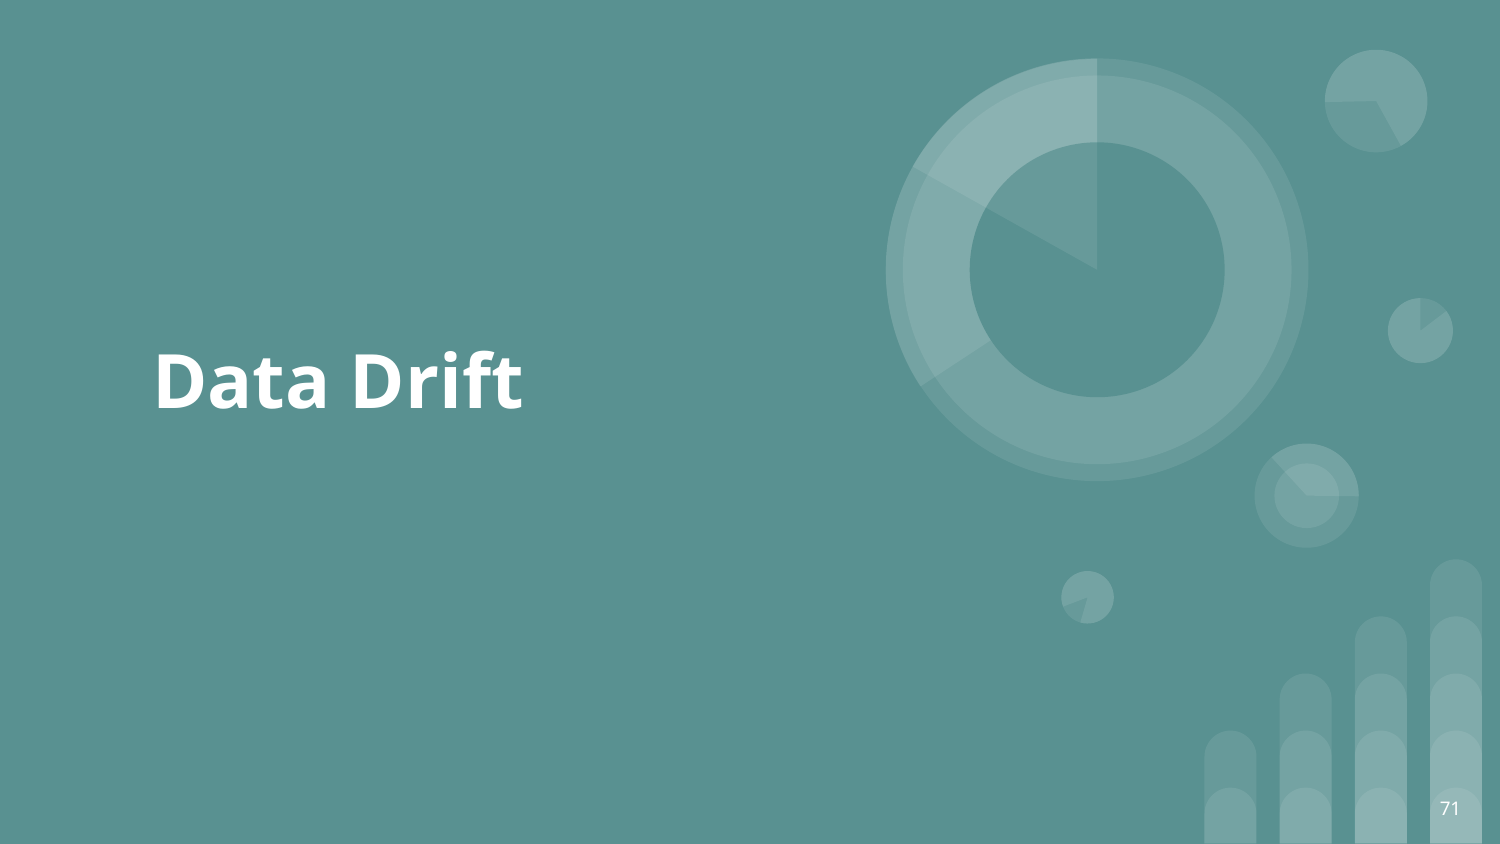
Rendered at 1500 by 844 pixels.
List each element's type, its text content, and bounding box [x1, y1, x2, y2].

title Data Drift [137, 225, 1296, 533]
slide_number ‹#› [1386, 777, 1477, 842]
